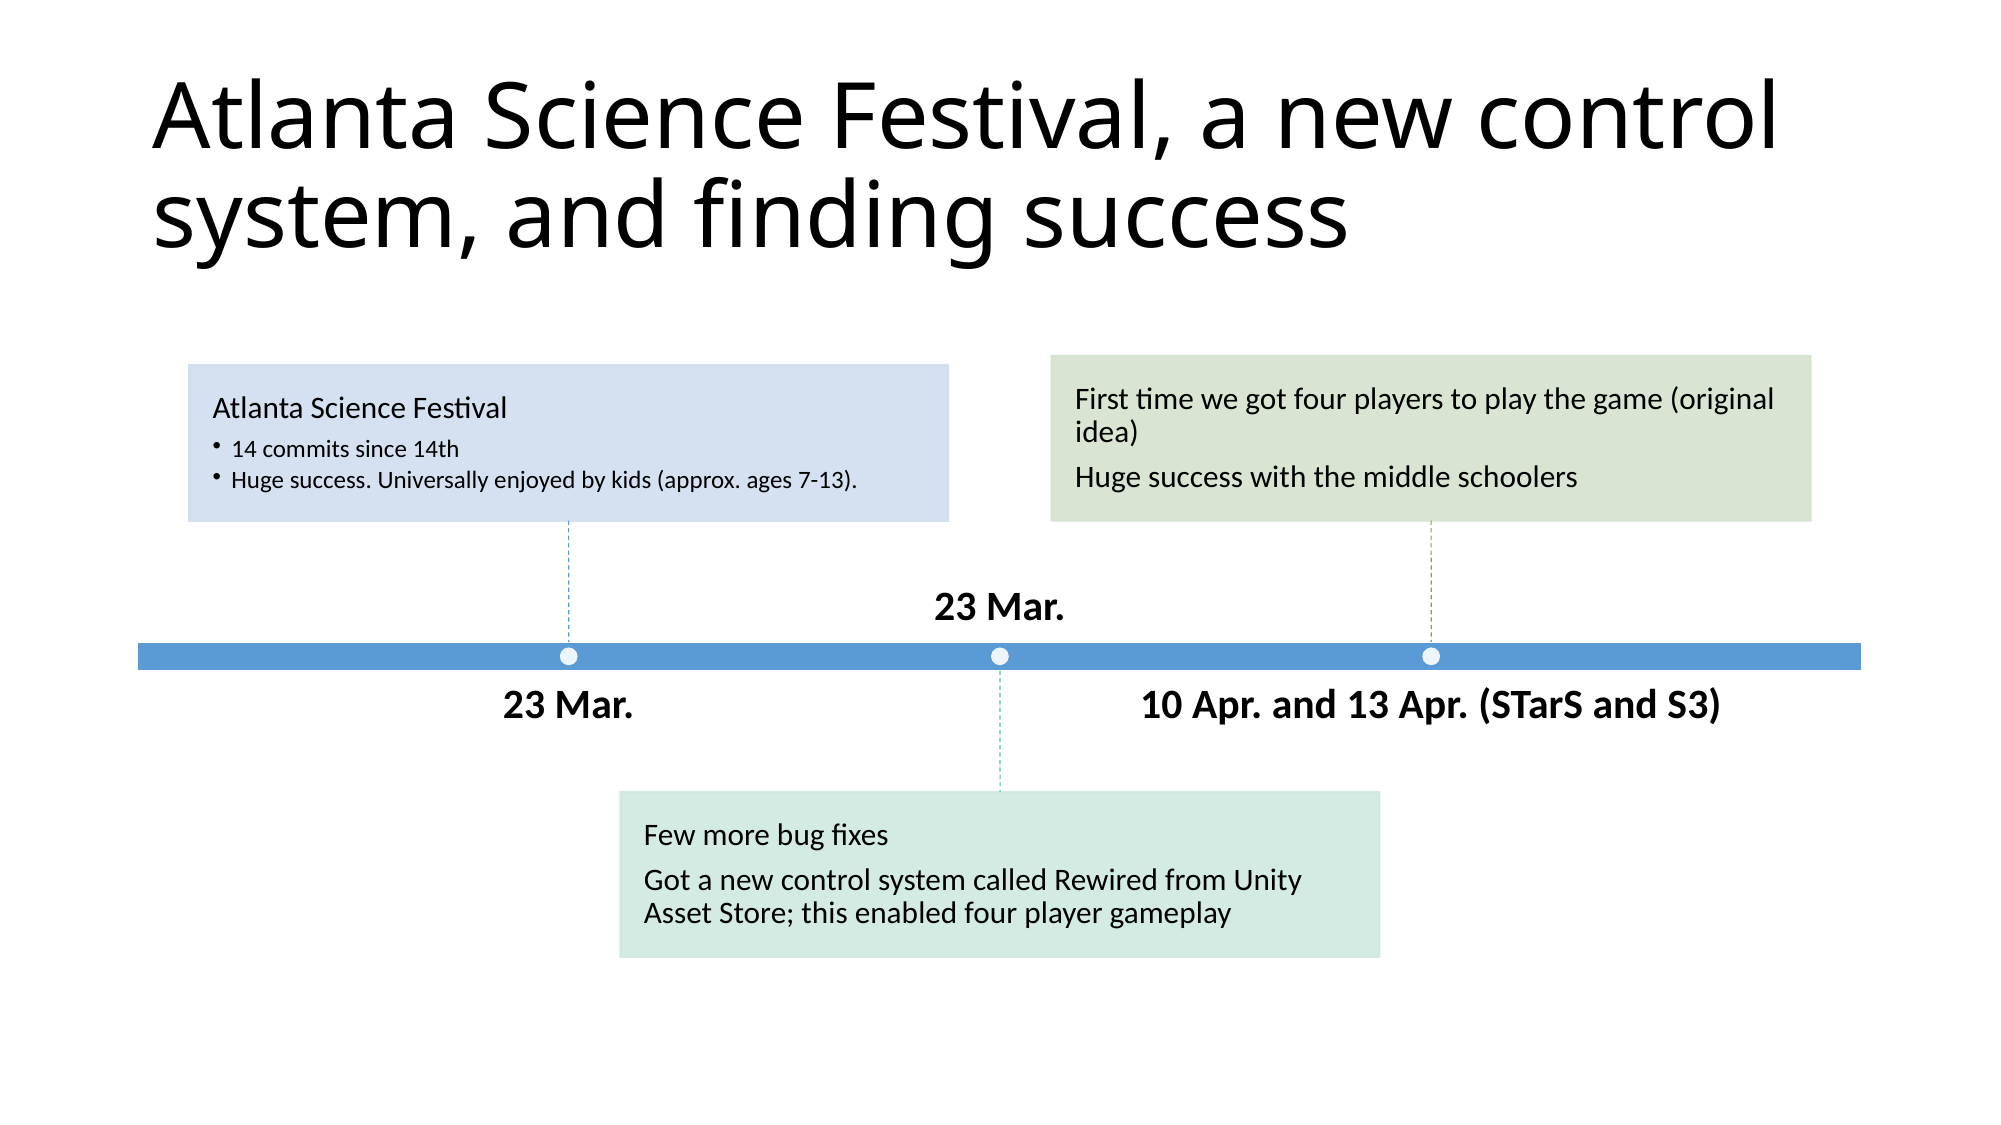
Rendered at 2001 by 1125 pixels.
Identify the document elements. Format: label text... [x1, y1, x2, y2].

title Atlanta Science Festival, a new control system, and finding success [137, 59, 1863, 278]
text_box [137, 299, 1863, 1014]
